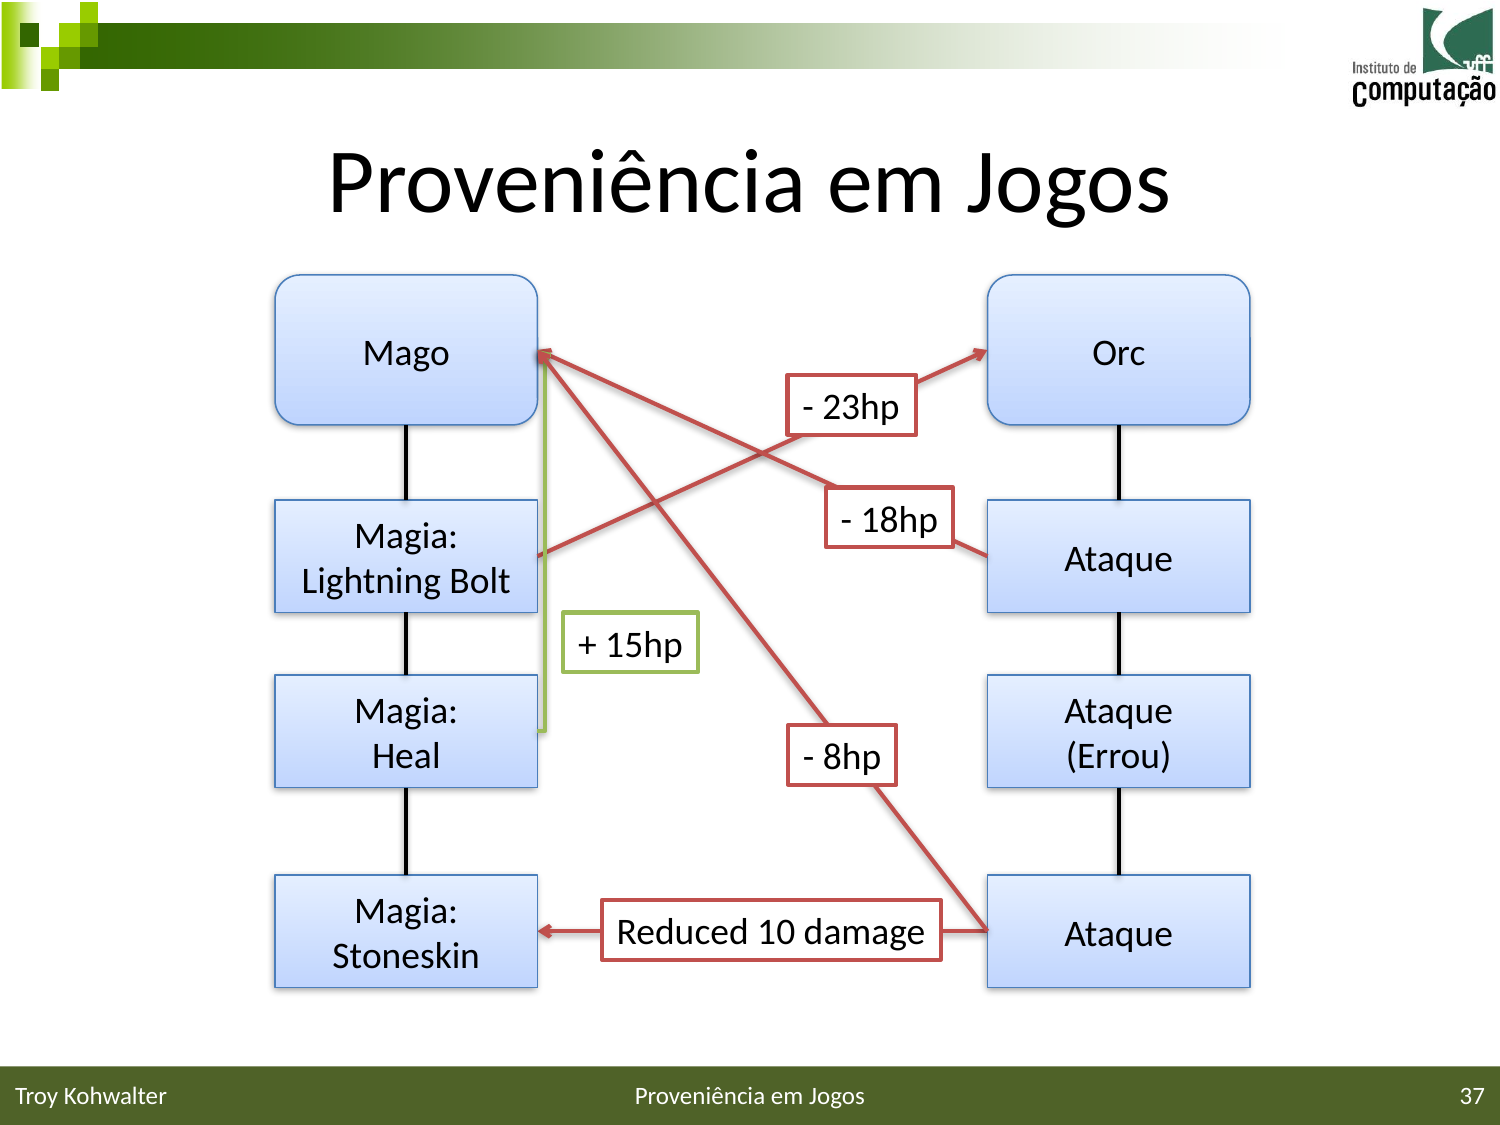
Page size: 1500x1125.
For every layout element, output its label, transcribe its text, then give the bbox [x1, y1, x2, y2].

text_box Reduced 10 damage [600, 942, 943, 962]
footer Proveniência em Jogos [512, 1065, 988, 1125]
text_box Magia: Stoneskin [274, 874, 538, 988]
text_box Orc [986, 274, 1251, 426]
slide_number Troy Kohwalter [0, 1065, 350, 1125]
text_box Ataque [987, 874, 1251, 988]
text_box Magia: Lightning Bolt [274, 499, 531, 613]
text_box Magia: Heal [274, 674, 532, 788]
text_box Mago [274, 274, 539, 426]
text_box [537, 349, 988, 932]
text_box Ataque (Errou) [991, 674, 1251, 788]
text_box Ataque [991, 499, 1251, 613]
slide_number 37 [1149, 1065, 1500, 1125]
title Proveniência em Jogos [75, 82, 1425, 270]
